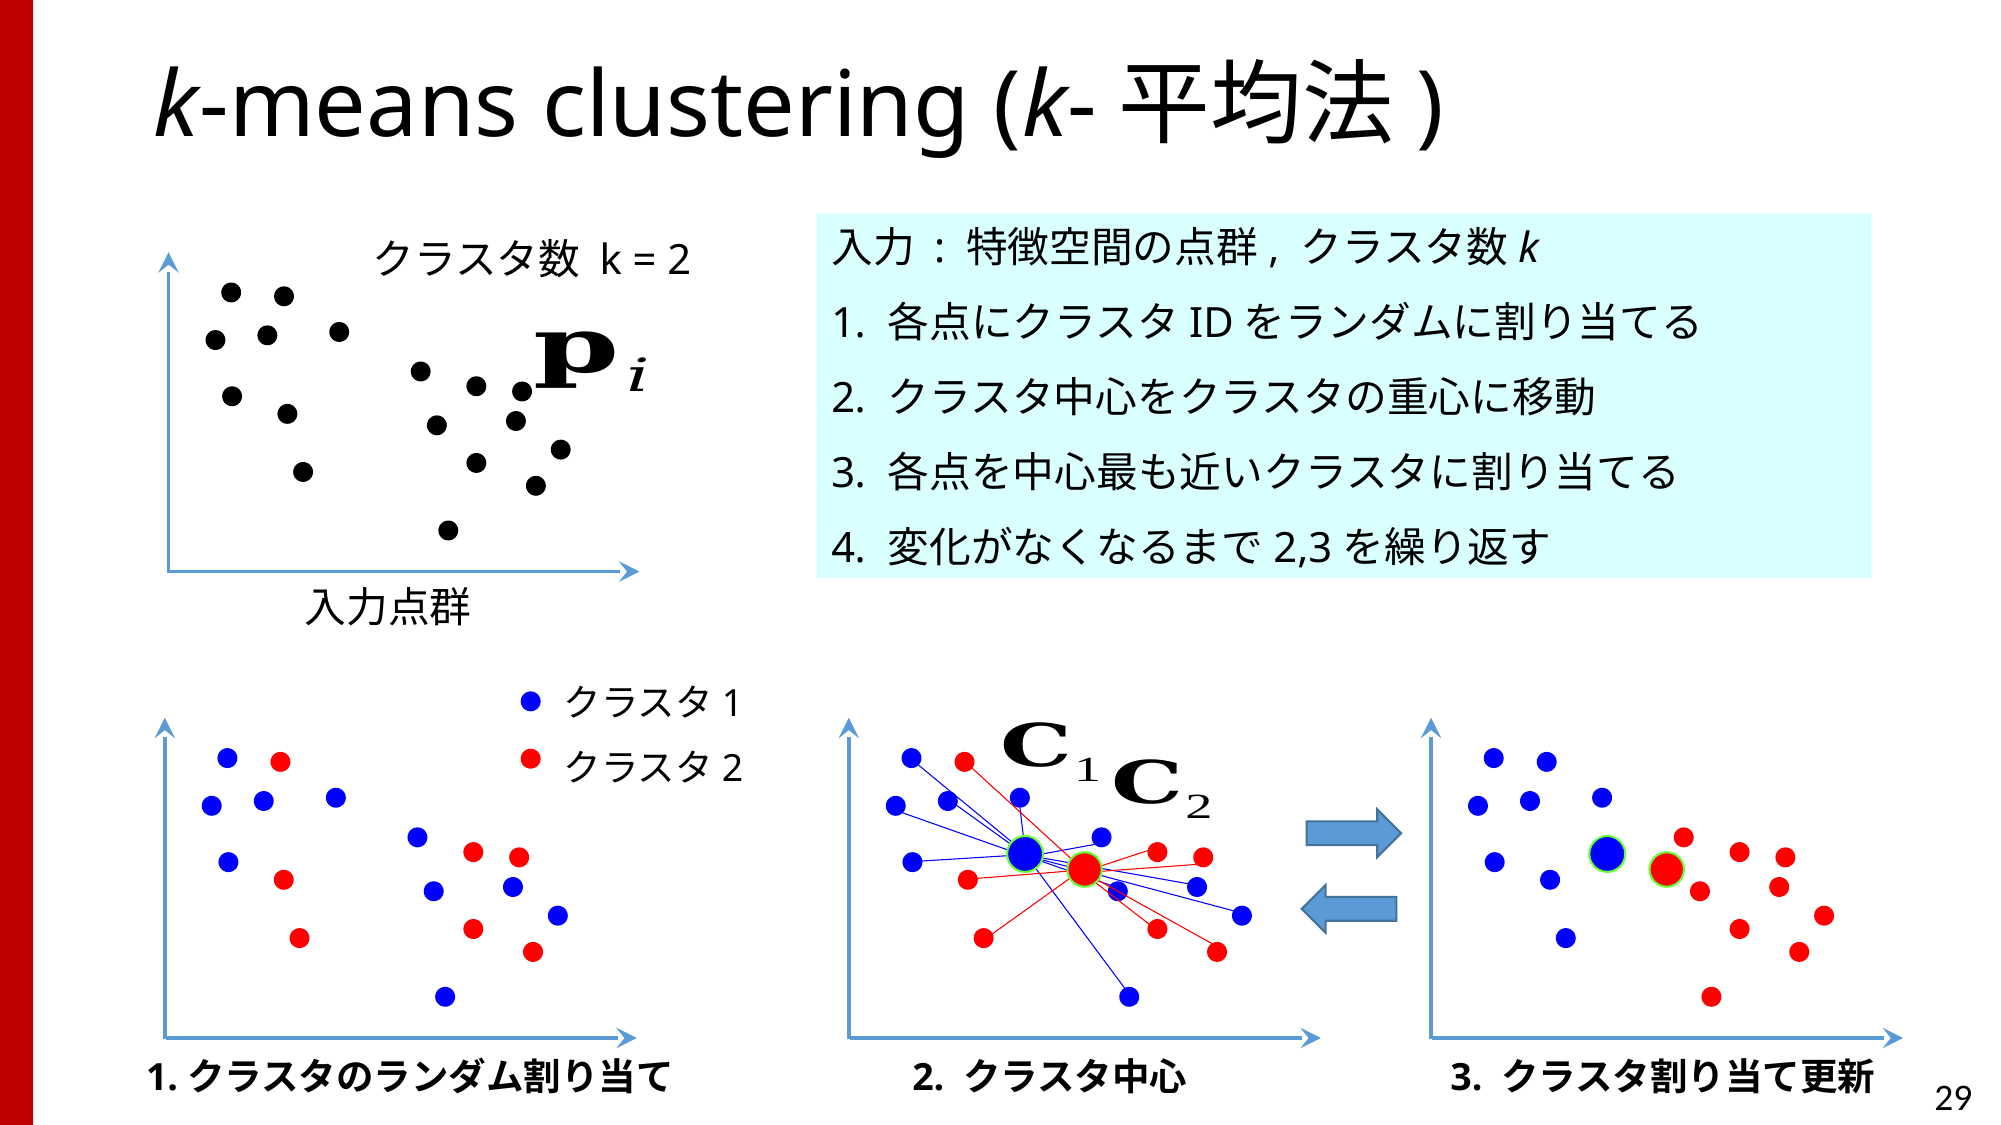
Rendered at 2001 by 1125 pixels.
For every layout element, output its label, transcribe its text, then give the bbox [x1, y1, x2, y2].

title k-means clustering (k-平均法) [139, 46, 2000, 167]
text_box [1321, 806, 1403, 860]
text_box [1430, 717, 1904, 1040]
text_box [1321, 882, 1398, 936]
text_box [168, 225, 716, 640]
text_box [520, 672, 779, 811]
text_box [1468, 748, 1835, 1007]
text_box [129, 717, 691, 1107]
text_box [840, 714, 1321, 1112]
text_box 3. クラスタ割り当て更新 [1435, 1045, 1891, 1106]
slide_number 29 [1537, 1065, 1987, 1125]
